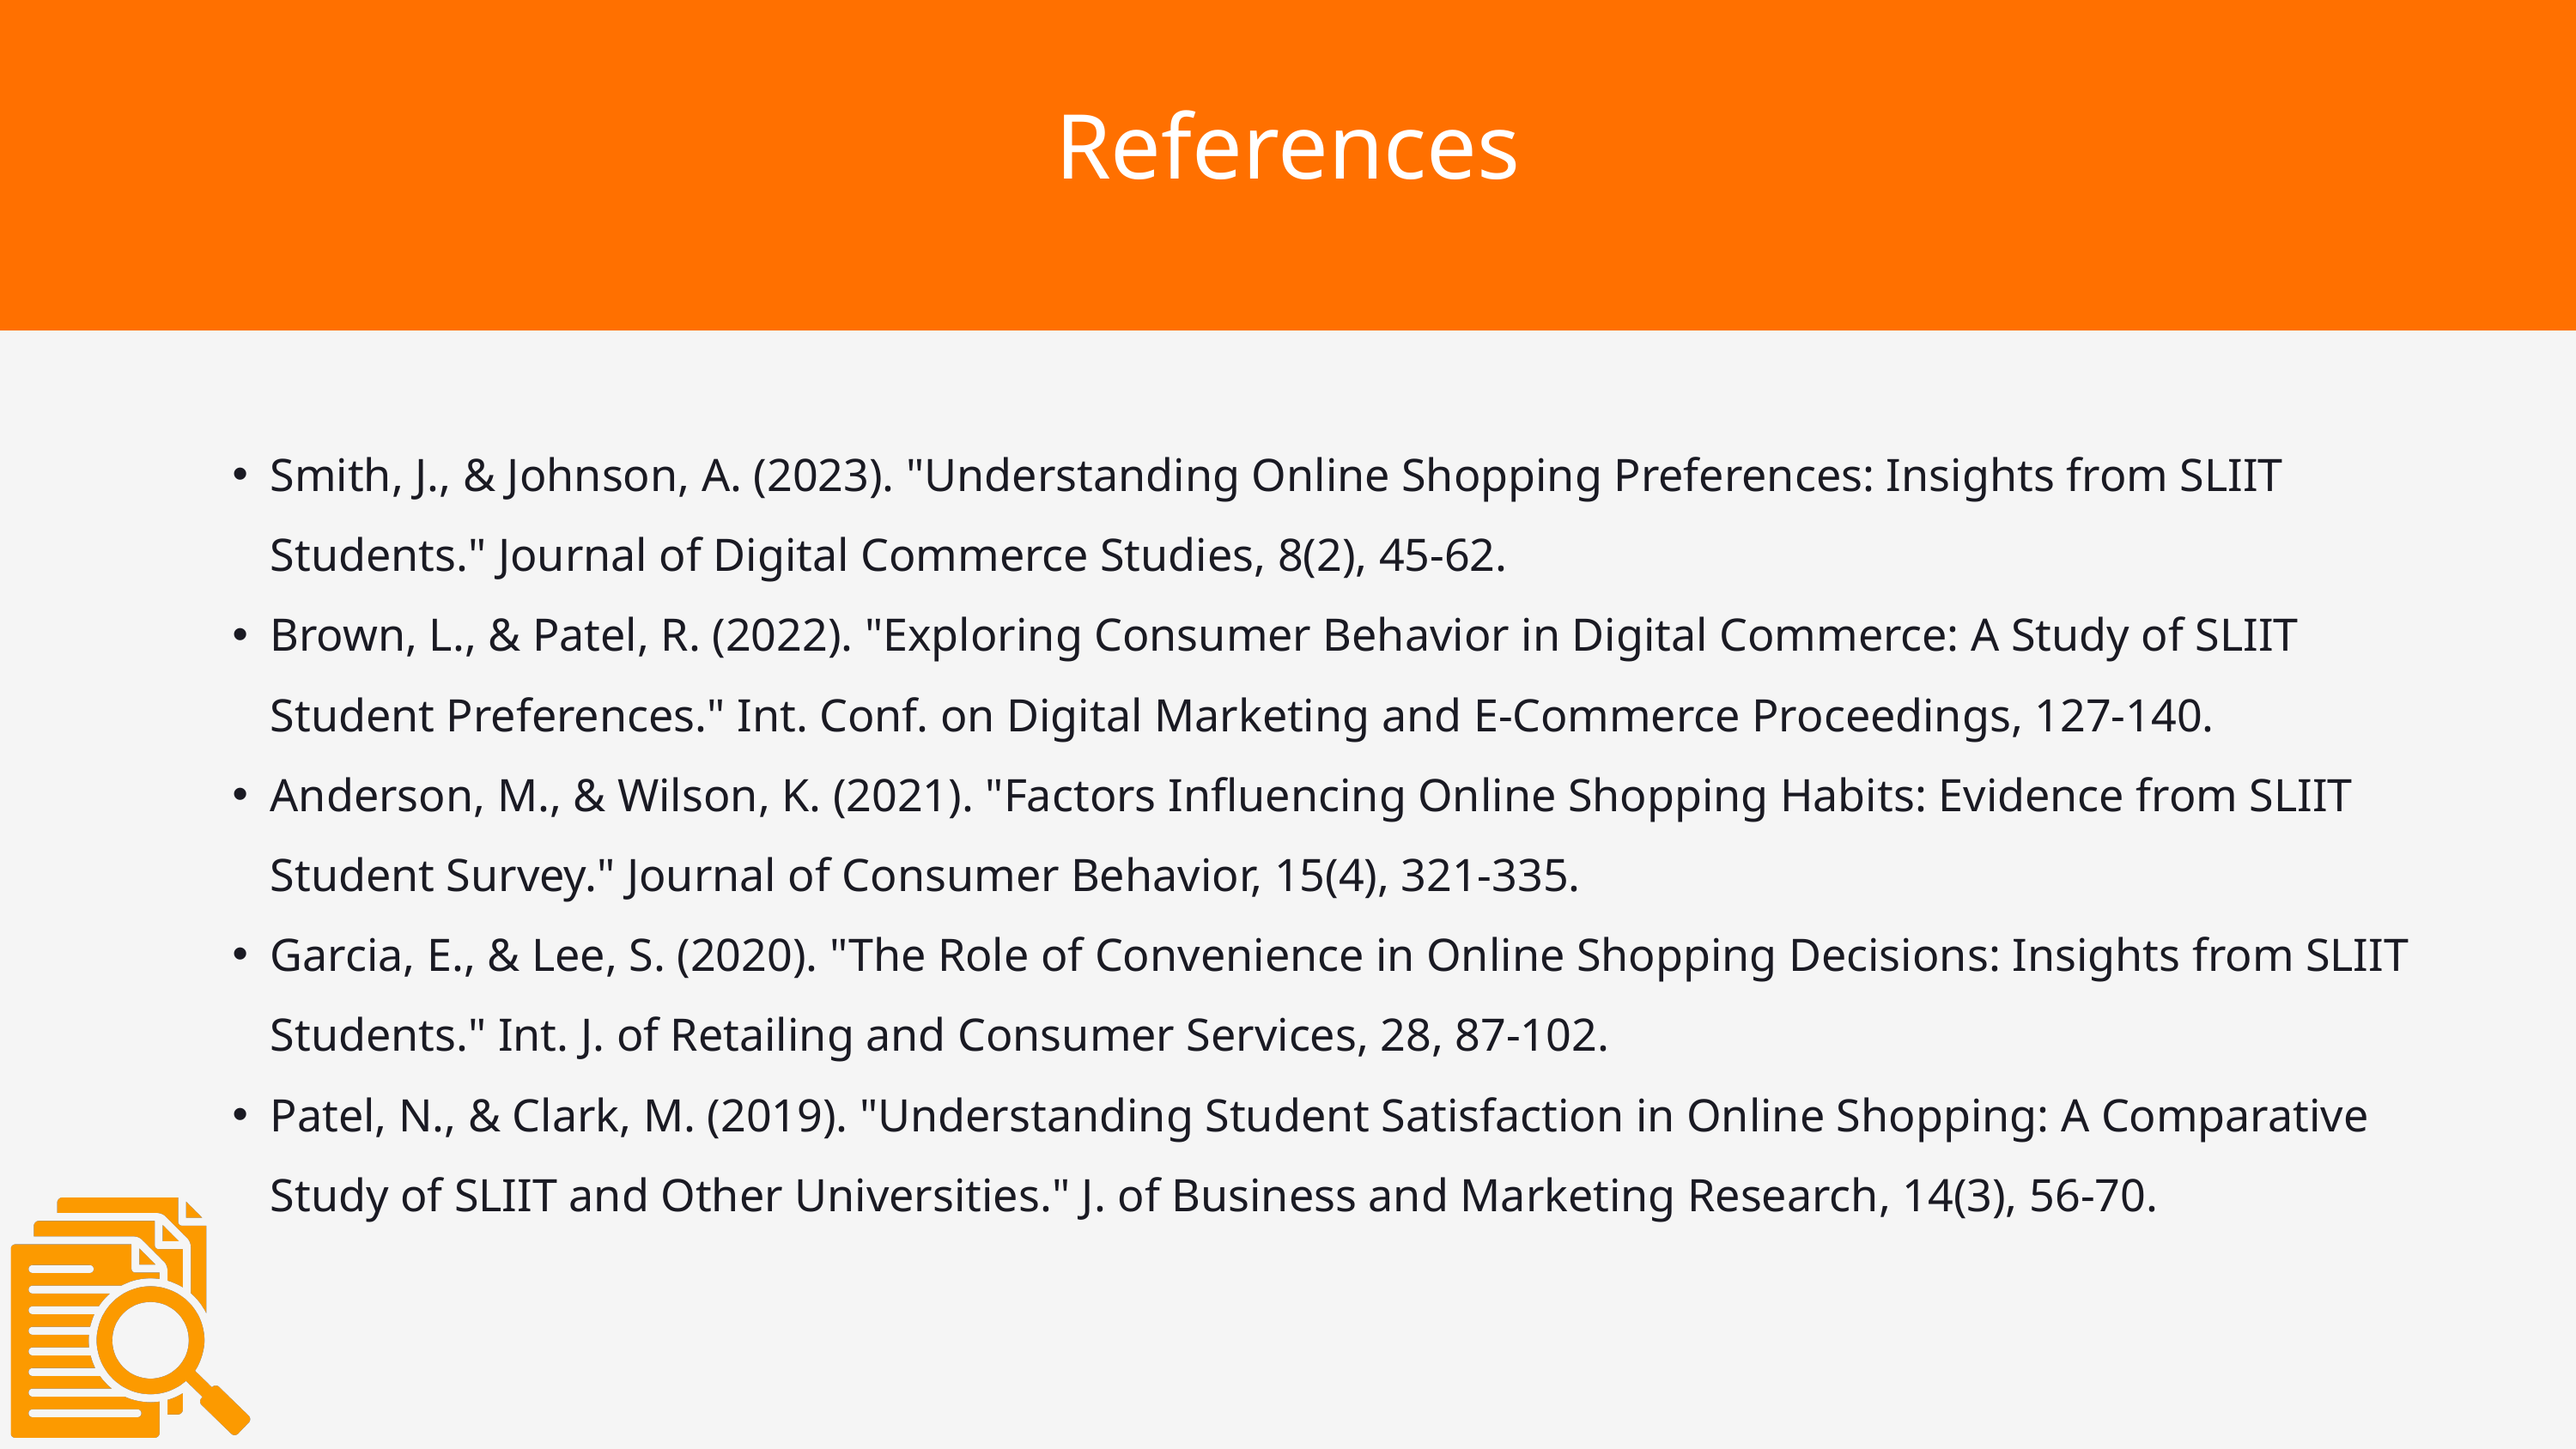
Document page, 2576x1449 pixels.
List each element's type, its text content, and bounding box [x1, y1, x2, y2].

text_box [0, 0, 2576, 331]
text_box Smith, J., & Johnson, A. (2023). "Understanding Online Shopping Preferences: Insights from SLIIT Students." Journal of Digital Commerce Studies, 8(2), 45-62. Brown, L., & Patel, R. (2022). "Exploring Consumer Behavior in Digital Commerce: A Study of SLIIT Student Preferences." Int. Conf. on Digital Marketing and E-Commerce Proceedings, 127-140. Anderson, M., & Wilson, K. (2021). "Factors Influencing Online Shopping Habits: Evidence from SLIIT Student Survey." Journal of Consumer Behavior, 15(4), 321-335. Garcia, E., & Lee, S. (2020). "The Role of Convenience in Online Shopping Decisions: Insights from SLIIT Students." Int. J. of Retailing and Consumer Services, 28, 87-102. Patel, N., & Clark, M. (2019). "Understanding Student Satisfaction in Online Shopping: A Comparative Study of SLIIT and Other Universities." J. of Business and Marketing Research, 14(3), 56-70. [194, 420, 2432, 1300]
text_box [10, 1197, 251, 1438]
